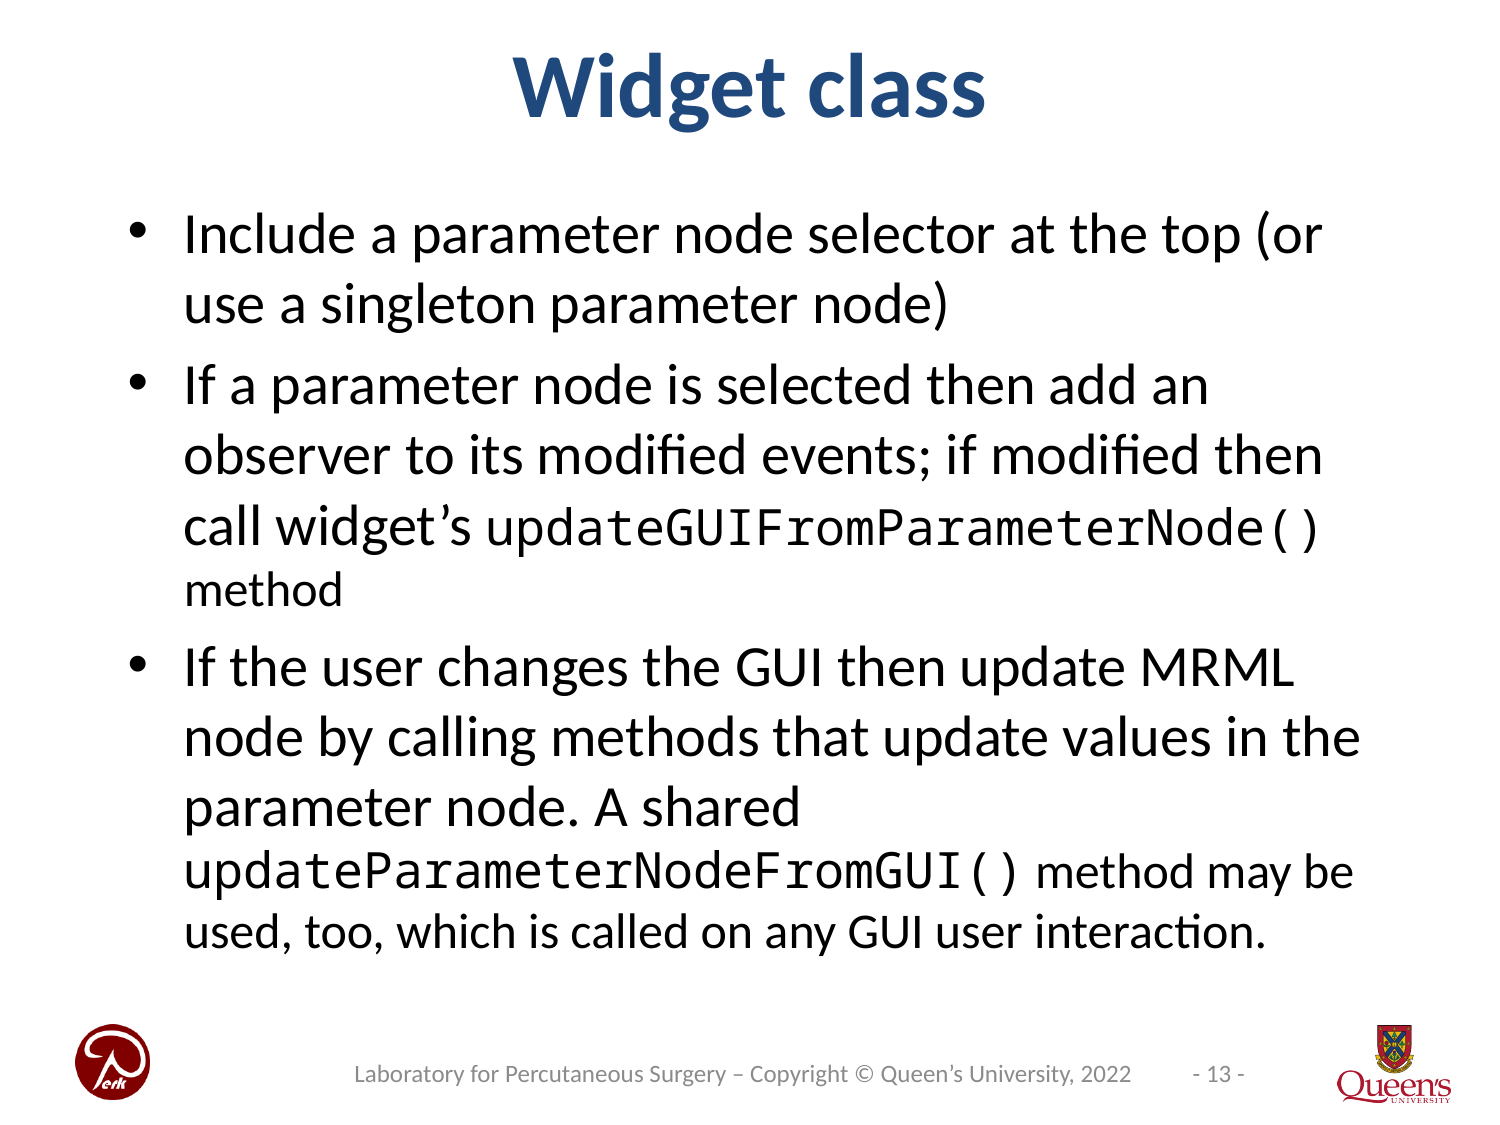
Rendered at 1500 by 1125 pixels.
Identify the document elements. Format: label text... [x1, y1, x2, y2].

picture [1337, 1025, 1451, 1103]
text_box Widget class [74, 0, 1425, 163]
picture [75, 1024, 150, 1100]
footer Laboratory for Percutaneous Surgery – Copyright © Queen’s University, 2022 [312, 1042, 1175, 1103]
slide_number - 13 - [1175, 1042, 1263, 1103]
text_box Include a parameter node selector at the top (or use a singleton parameter node) If a parameter node is selected then add an observer to its modified events; if modified then call widget’s updateGUIFromParameterNode() method If the user changes the GUI then update MRML node by calling methods that update values in the parameter node. A shared updateParameterNodeFromGUI() method may be used, too, which is called on any GUI user interaction. [112, 187, 1388, 975]
